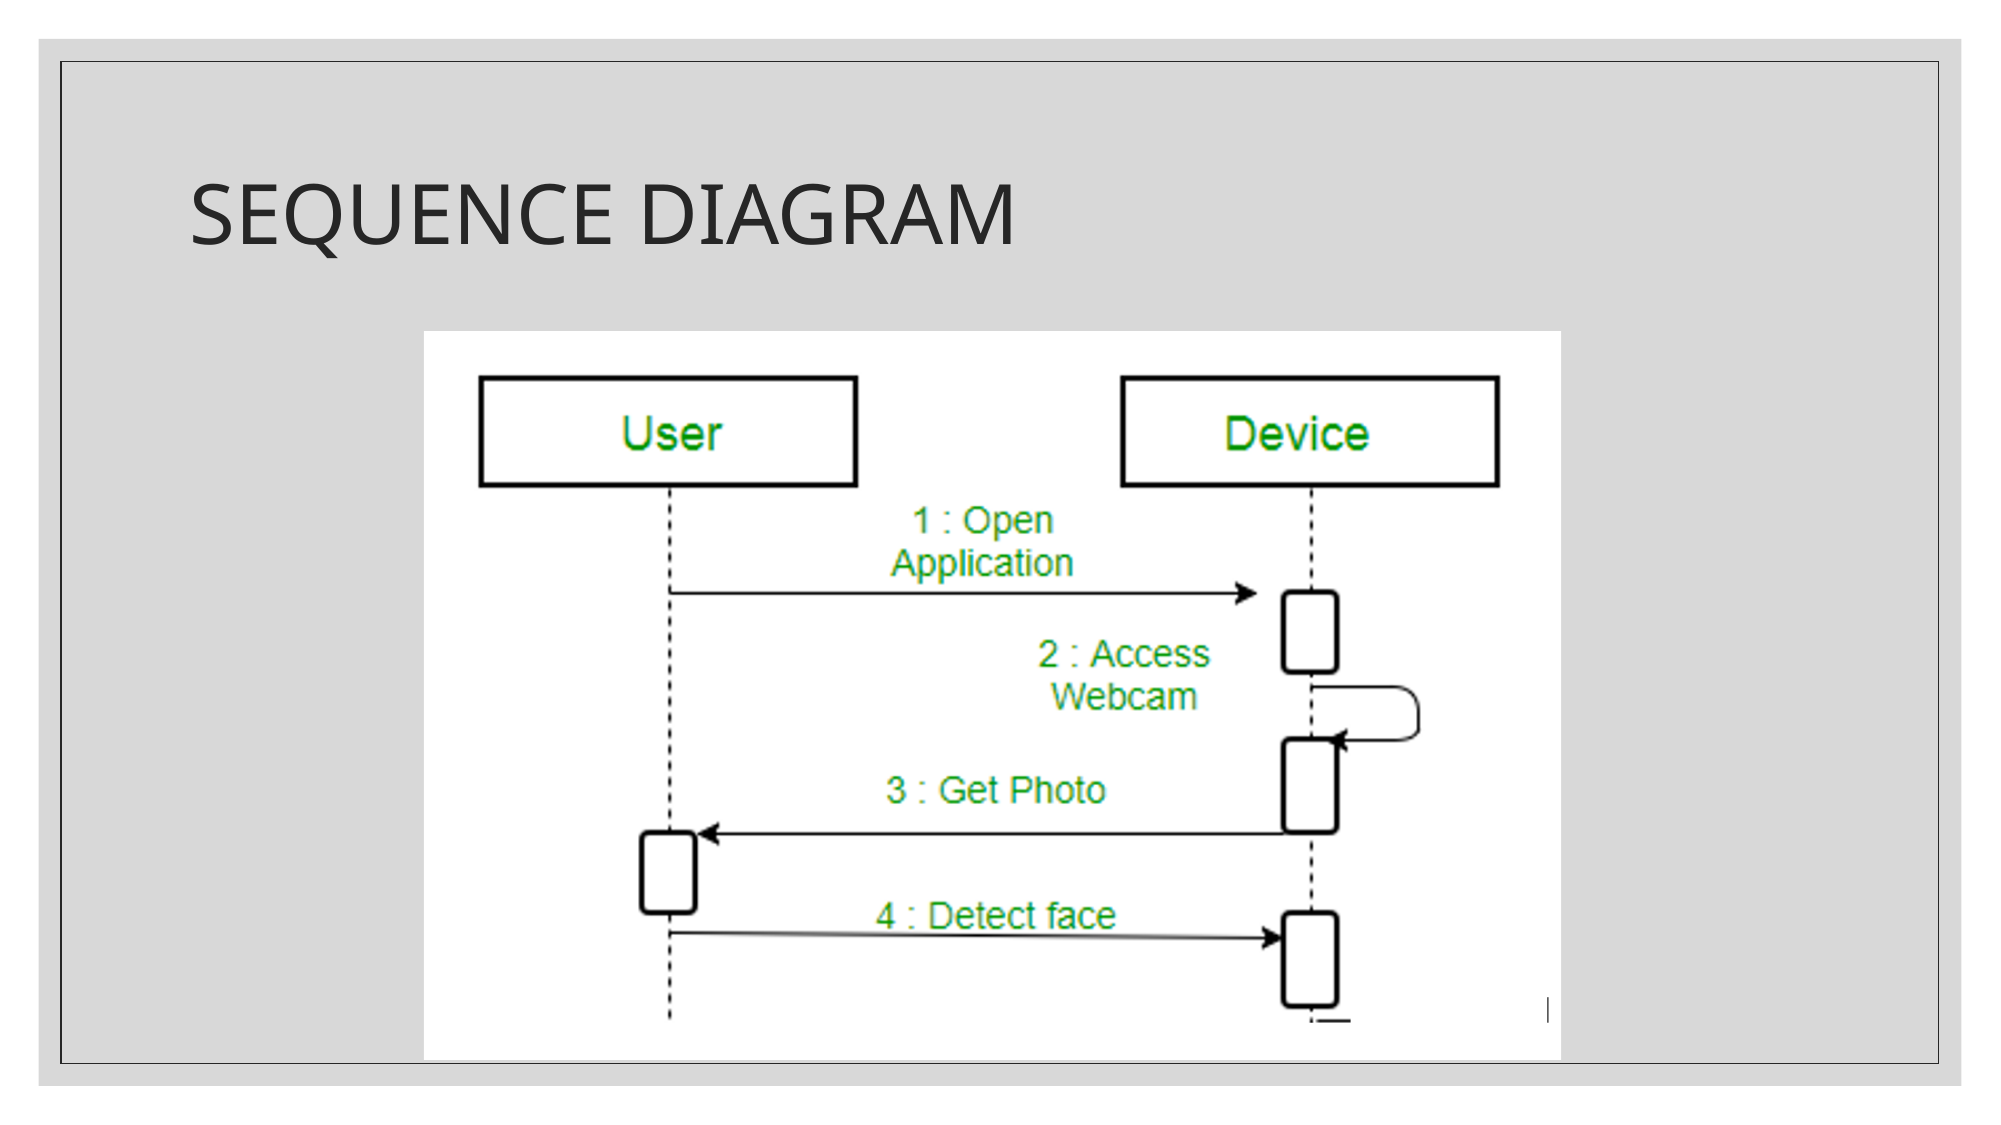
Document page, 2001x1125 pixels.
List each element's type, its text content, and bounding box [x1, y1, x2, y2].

title SEQUENCE DIAGRAM [174, 105, 1825, 331]
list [423, 331, 1562, 1060]
